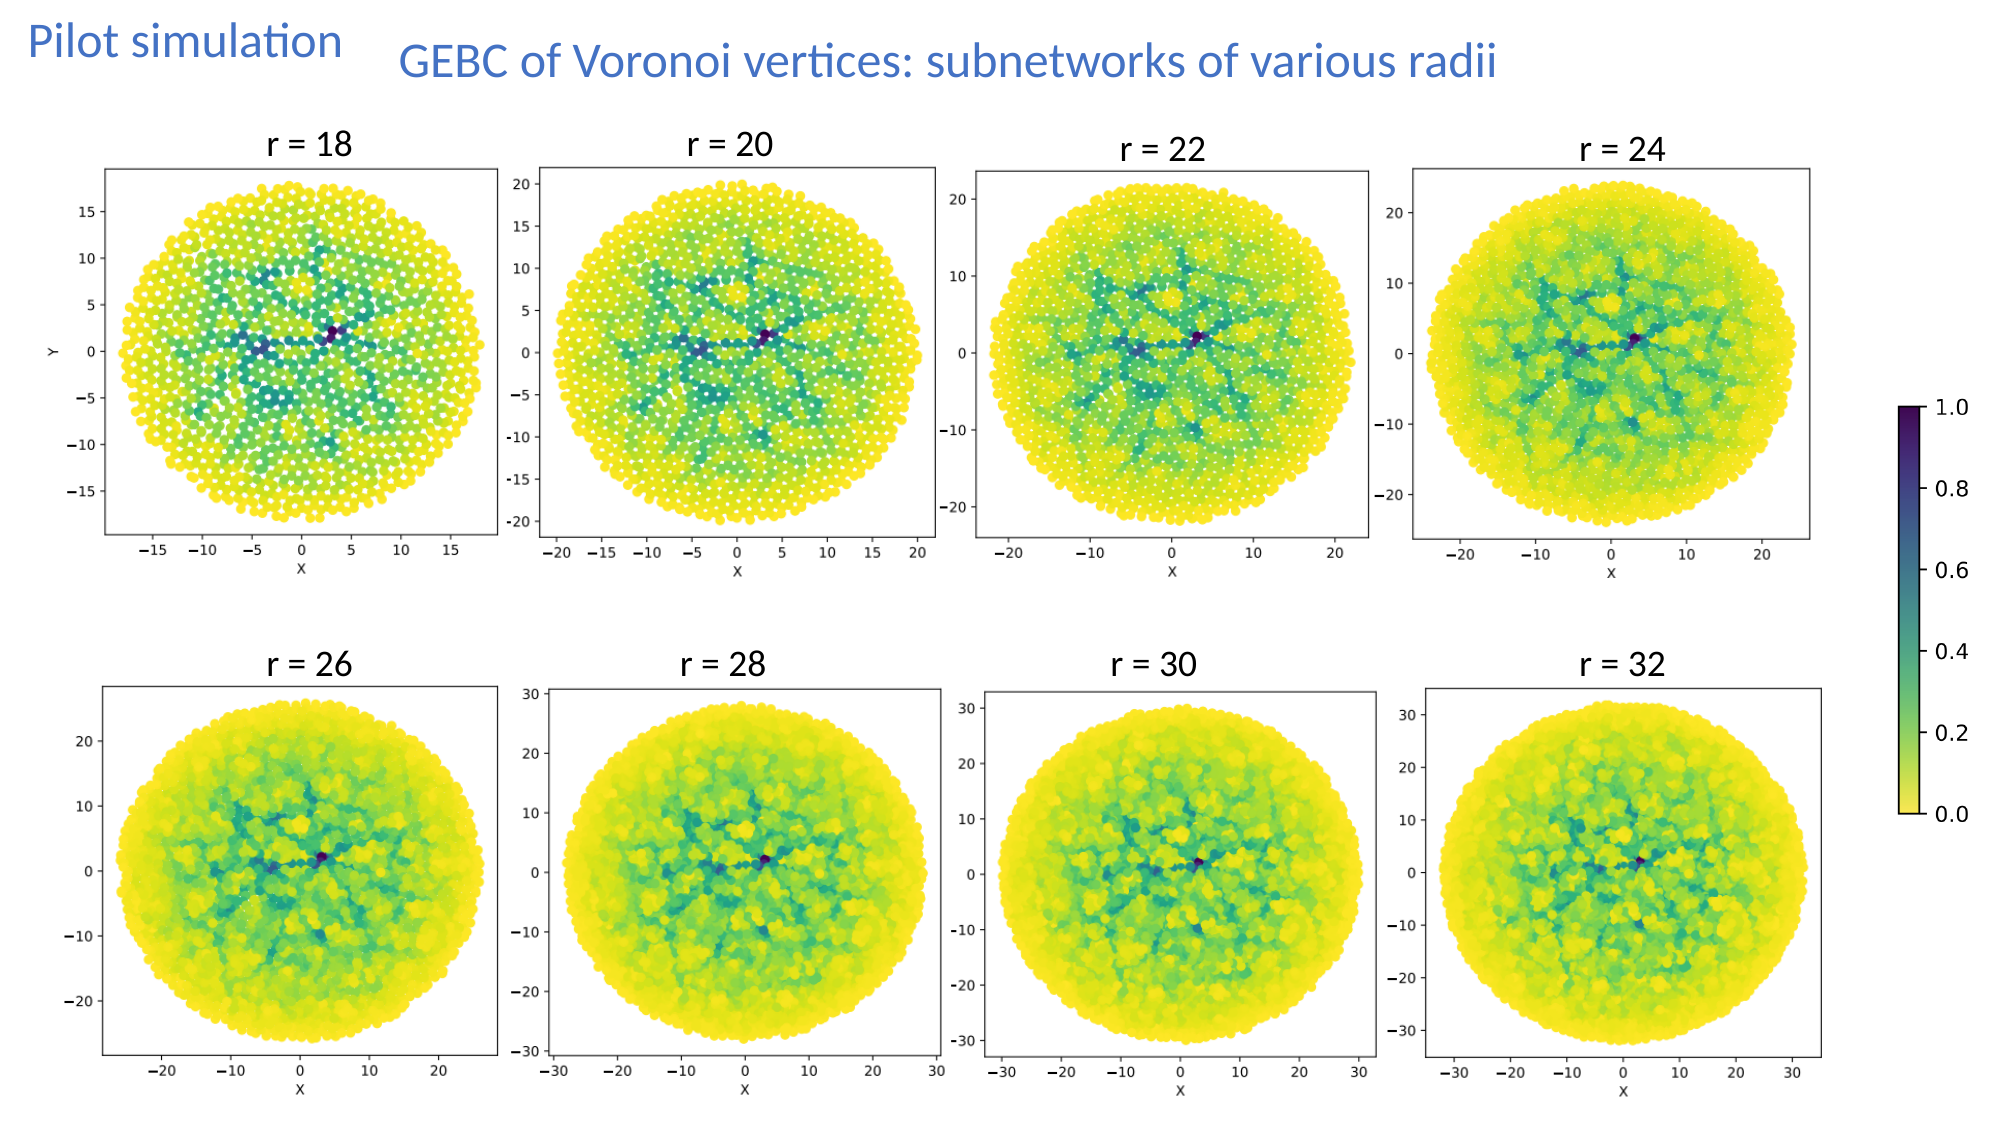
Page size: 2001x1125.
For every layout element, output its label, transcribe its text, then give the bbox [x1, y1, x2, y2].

text_box r = 22 [1104, 116, 1225, 163]
picture [506, 163, 1815, 578]
text_box r = 26 [251, 631, 371, 681]
text_box r = 20 [671, 111, 792, 163]
text_box r = 32 [1564, 631, 1684, 683]
picture [504, 681, 1826, 1098]
text_box GEBC of Voronoi vertices: subnetworks of various radii [383, 19, 1519, 95]
picture [1882, 385, 1986, 835]
text_box Pilot simulation [0, 0, 371, 75]
text_box r = 24 [1564, 116, 1684, 164]
text_box r = 28 [664, 631, 785, 681]
picture [46, 163, 505, 577]
text_box r = 18 [251, 111, 371, 163]
picture [58, 681, 502, 1095]
text_box r = 30 [1095, 631, 1216, 683]
